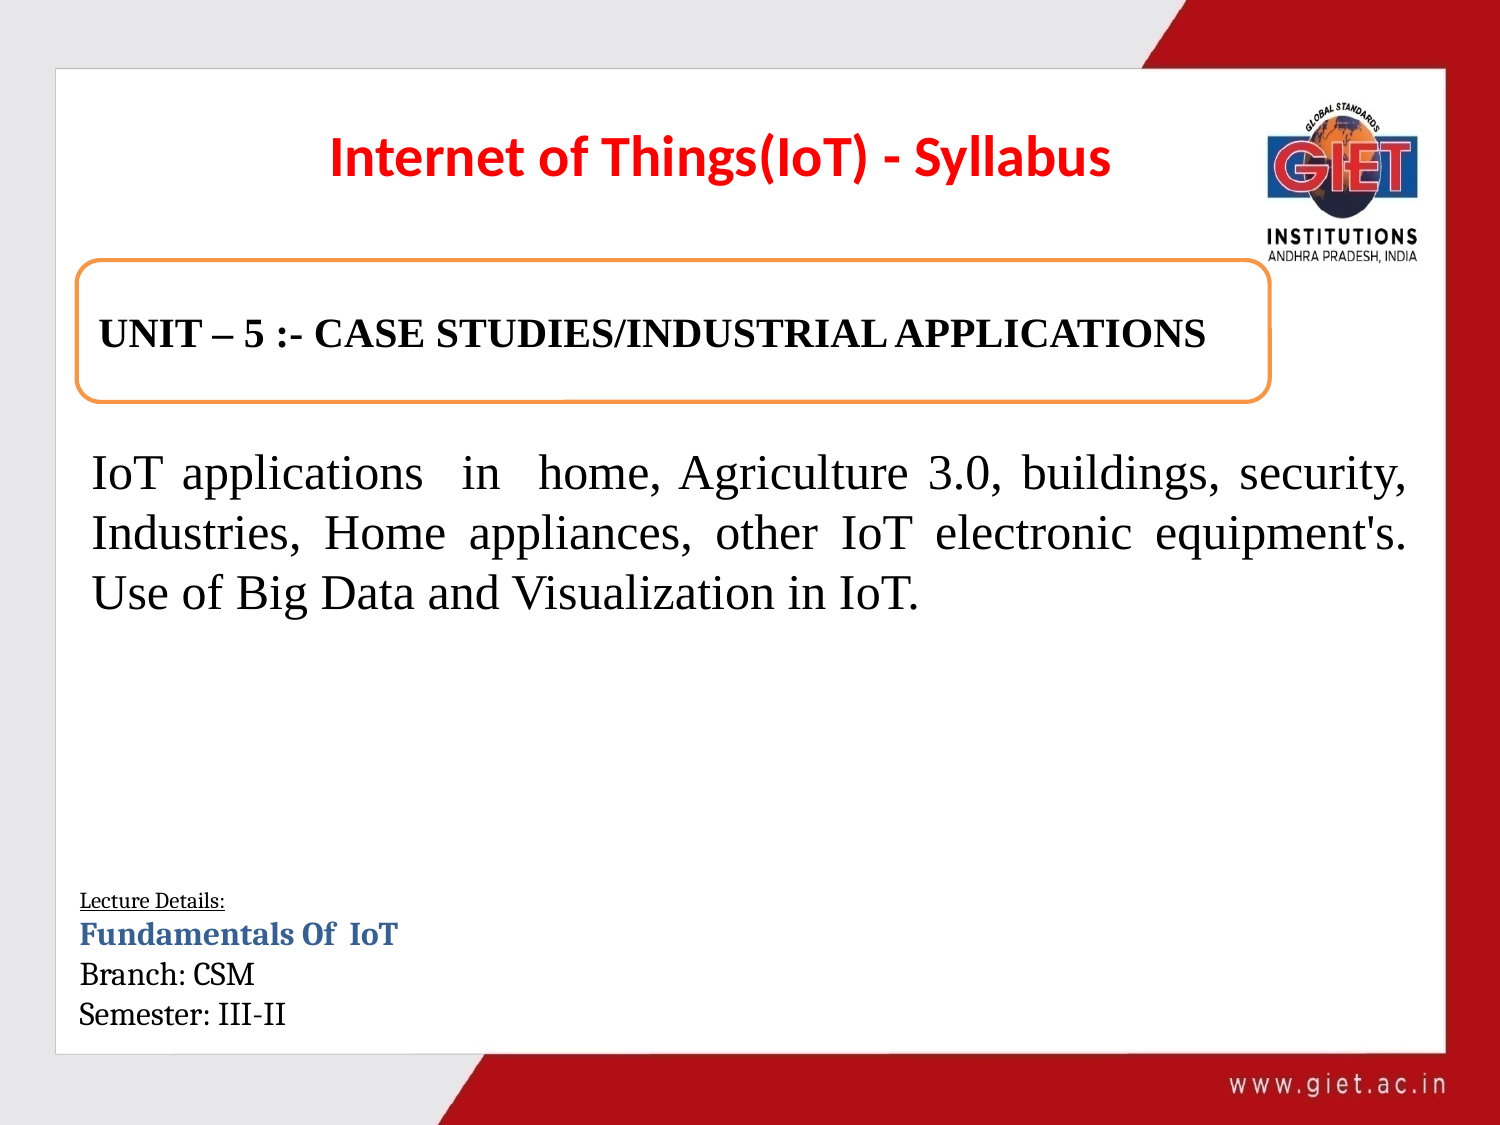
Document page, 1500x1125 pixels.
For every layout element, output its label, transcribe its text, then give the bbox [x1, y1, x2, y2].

picture [0, 0, 1500, 1125]
text_box UNIT – 5 :- CASE STUDIES/INDUSTRIAL APPLICATIONS [74, 258, 1272, 404]
text_box IoT applications in home, Agriculture 3.0, buildings, security, Industries, Home appliances, other IoT electronic equipment's. Use of Big Data and Visualization in IoT. [76, 432, 1424, 628]
text_box Lecture Details: Fundamentals Of IoT Branch: CSM Semester: III-II [64, 877, 455, 1080]
text_box Internet of Things(IoT) - Syllabus [112, 110, 1329, 196]
